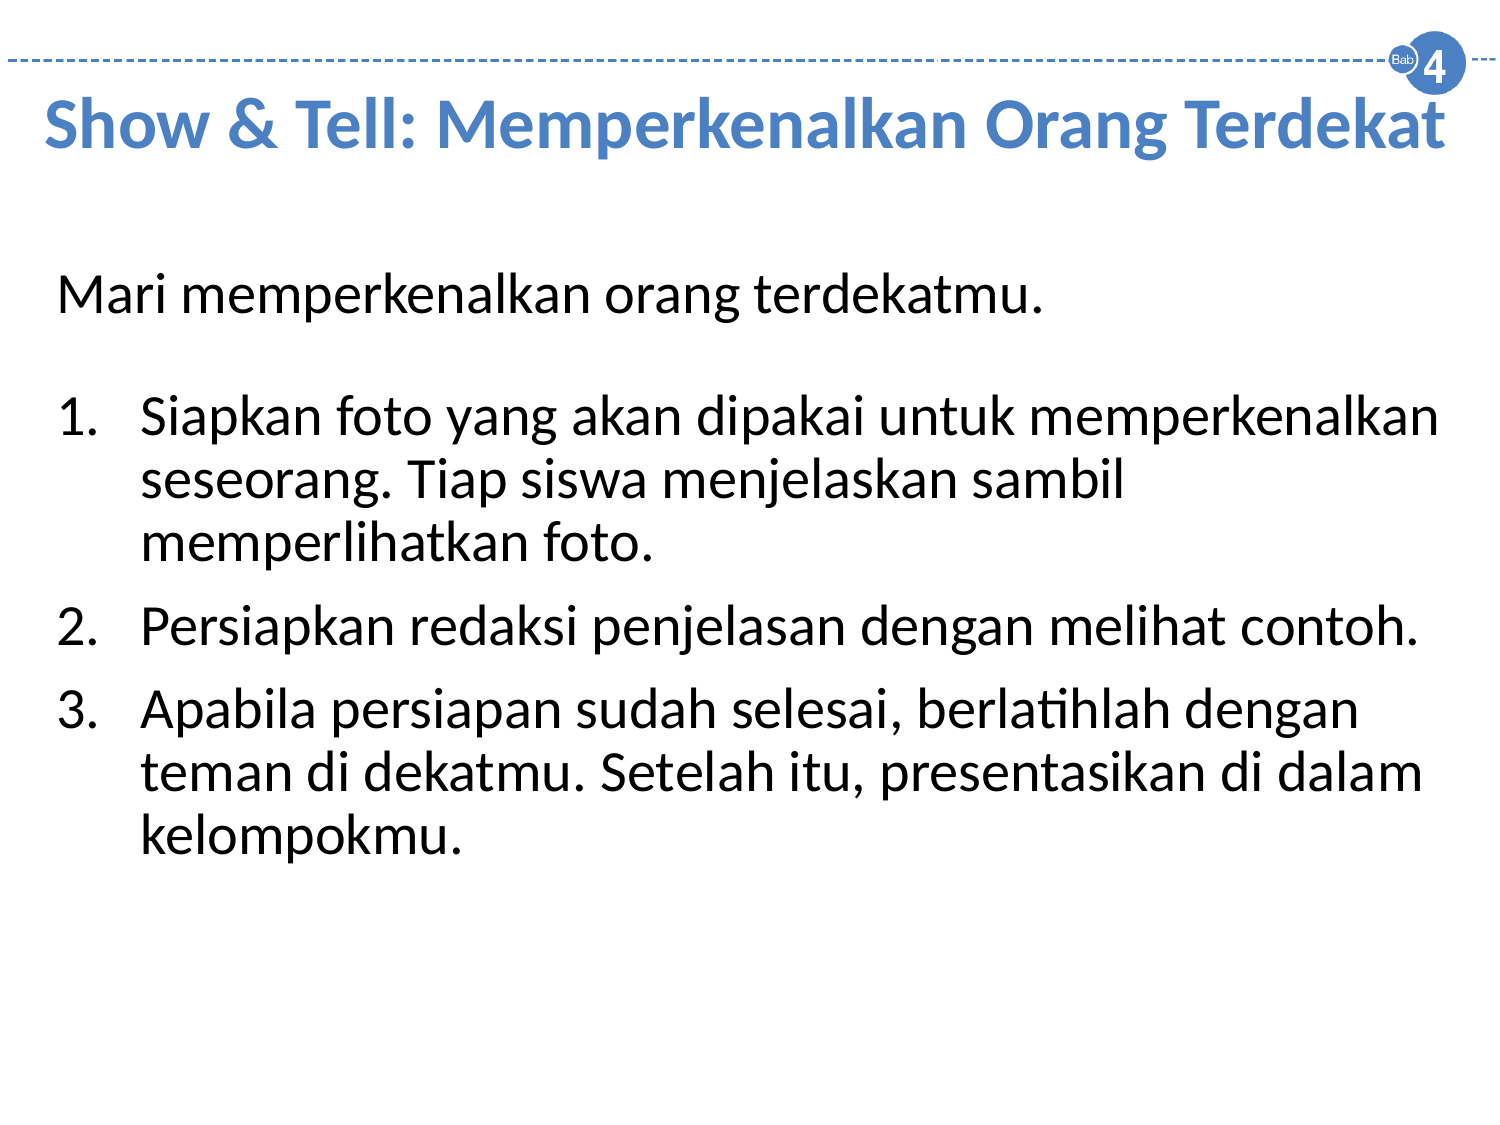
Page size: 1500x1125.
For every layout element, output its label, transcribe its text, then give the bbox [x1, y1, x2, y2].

title Show & Tell: Memperkenalkan Orang Terdekat [29, 96, 1471, 185]
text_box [4, 29, 1498, 96]
list Mari memperkenalkan orang terdekatmu. Siapkan foto yang akan dipakai untuk memperkenalkan seseorang. Tiap siswa menjelaskan sambil memperlihatkan foto. Persiapkan redaksi penjelasan dengan melihat contoh. Apabila persiapan sudah selesai, berlatihlah dengan teman di dekatmu. Setelah itu, presentasikan di dalam kelompokmu. [41, 255, 1459, 1024]
